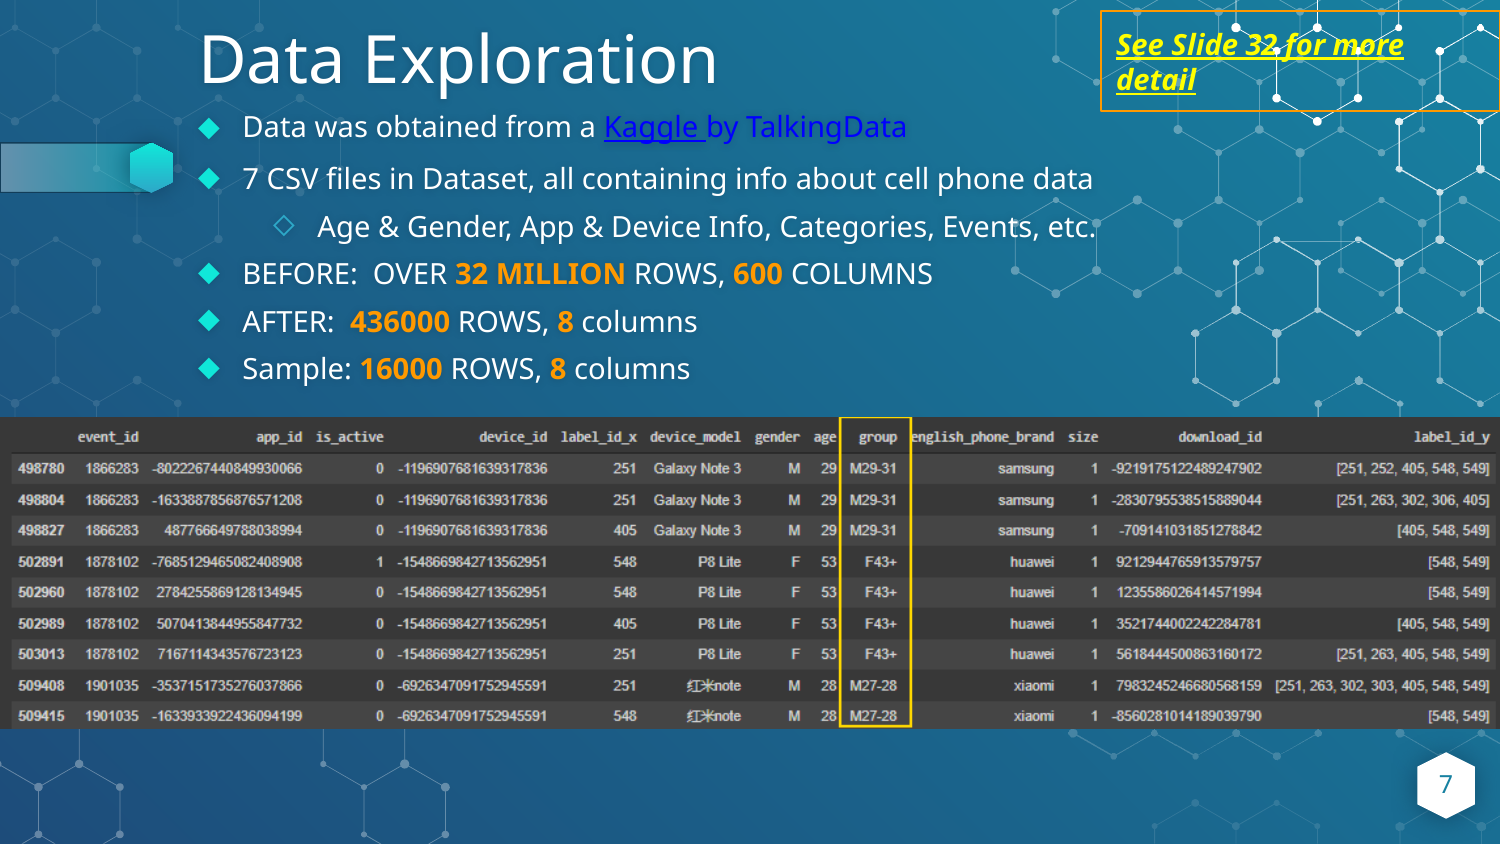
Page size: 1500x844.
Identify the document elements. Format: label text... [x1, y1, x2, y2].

picture [0, 417, 1500, 729]
slide_number ‹#› [1417, 752, 1475, 819]
list Data was obtained from a Kaggle by TalkingData 7 CSV files in Dataset, all containing info about cell phone data Age & Gender, App & Device Info, Categories, Events, etc. BEFORE: OVER 32 MILLION ROWS, 600 COLUMNS AFTER: 436000 ROWS, 8 columns Sample: 16000 ROWS, 8 columns [167, 108, 1447, 416]
title Data Exploration [198, 69, 1100, 104]
text_box See Slide 32 for more detail [1100, 10, 1500, 111]
